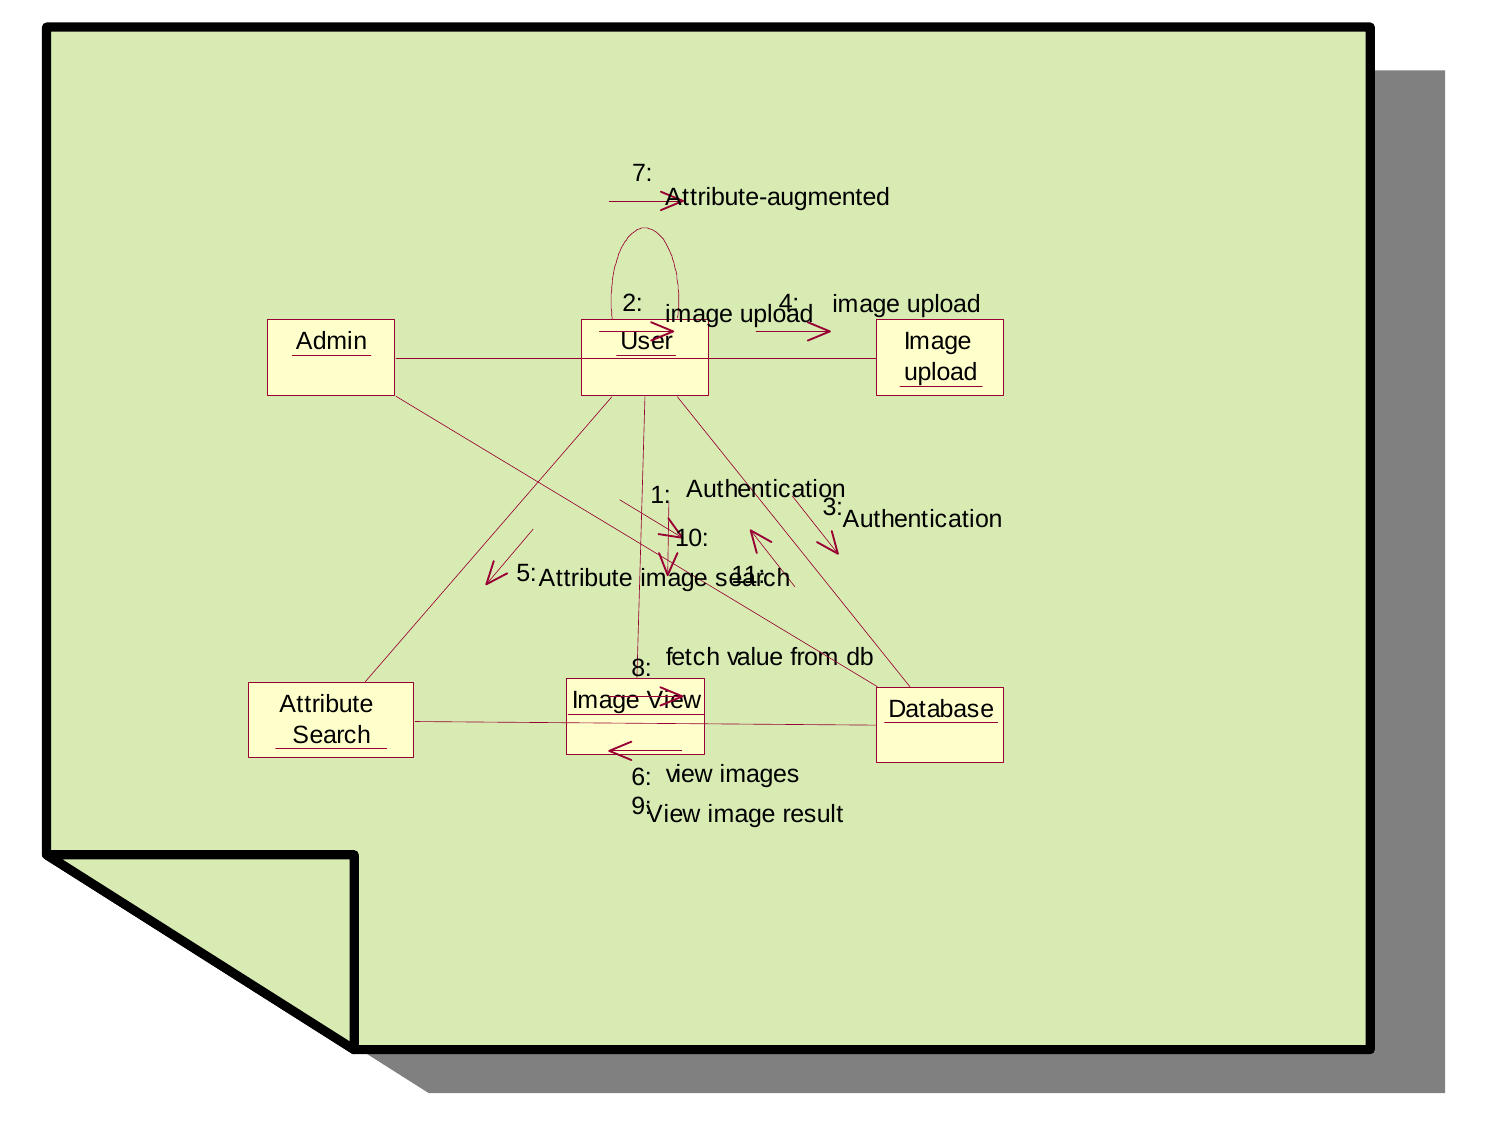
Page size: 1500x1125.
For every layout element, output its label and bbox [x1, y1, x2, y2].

picture [199, 124, 1263, 865]
